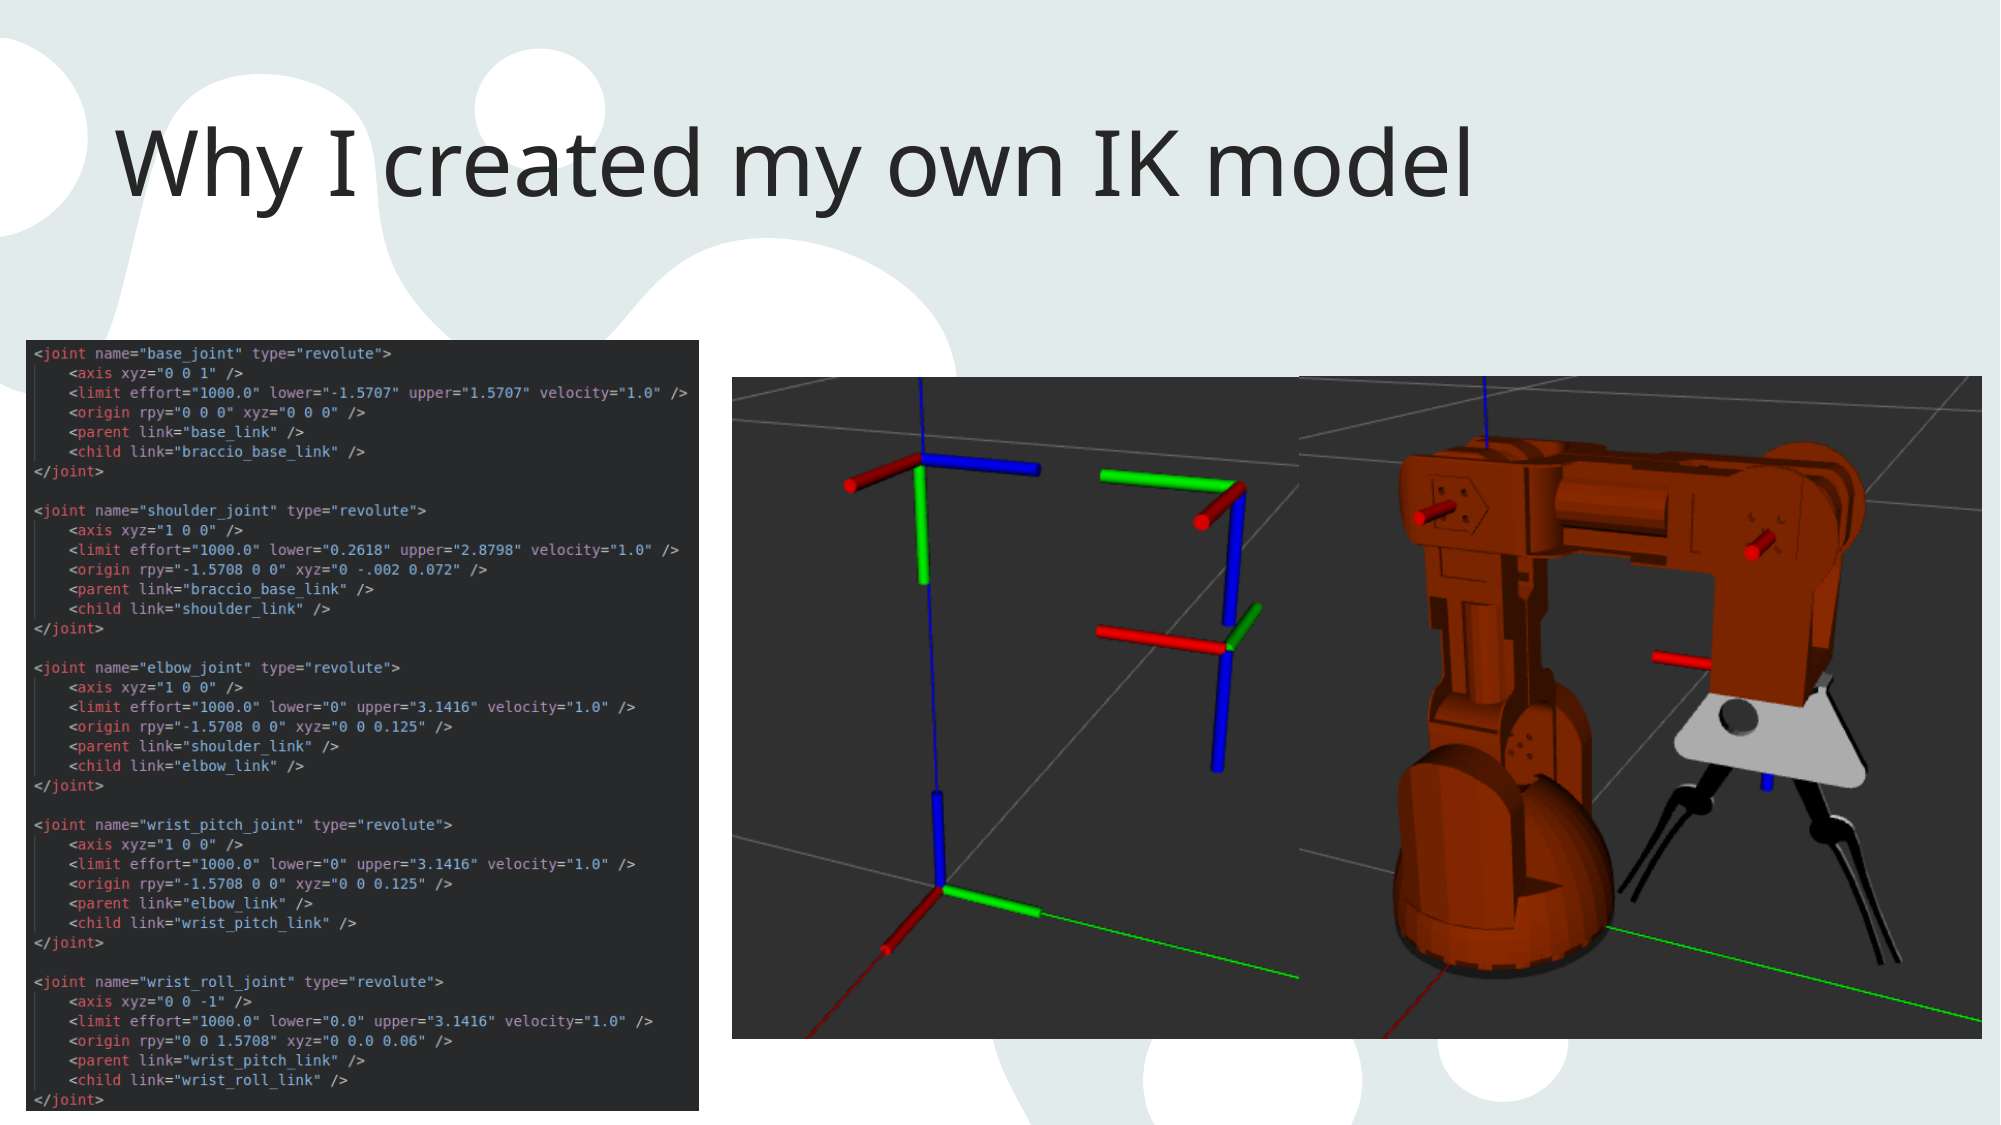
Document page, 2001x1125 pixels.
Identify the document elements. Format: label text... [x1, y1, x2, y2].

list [26, 340, 699, 1111]
picture [732, 376, 1982, 1039]
title Why I created my own IK model [99, 4, 1900, 223]
